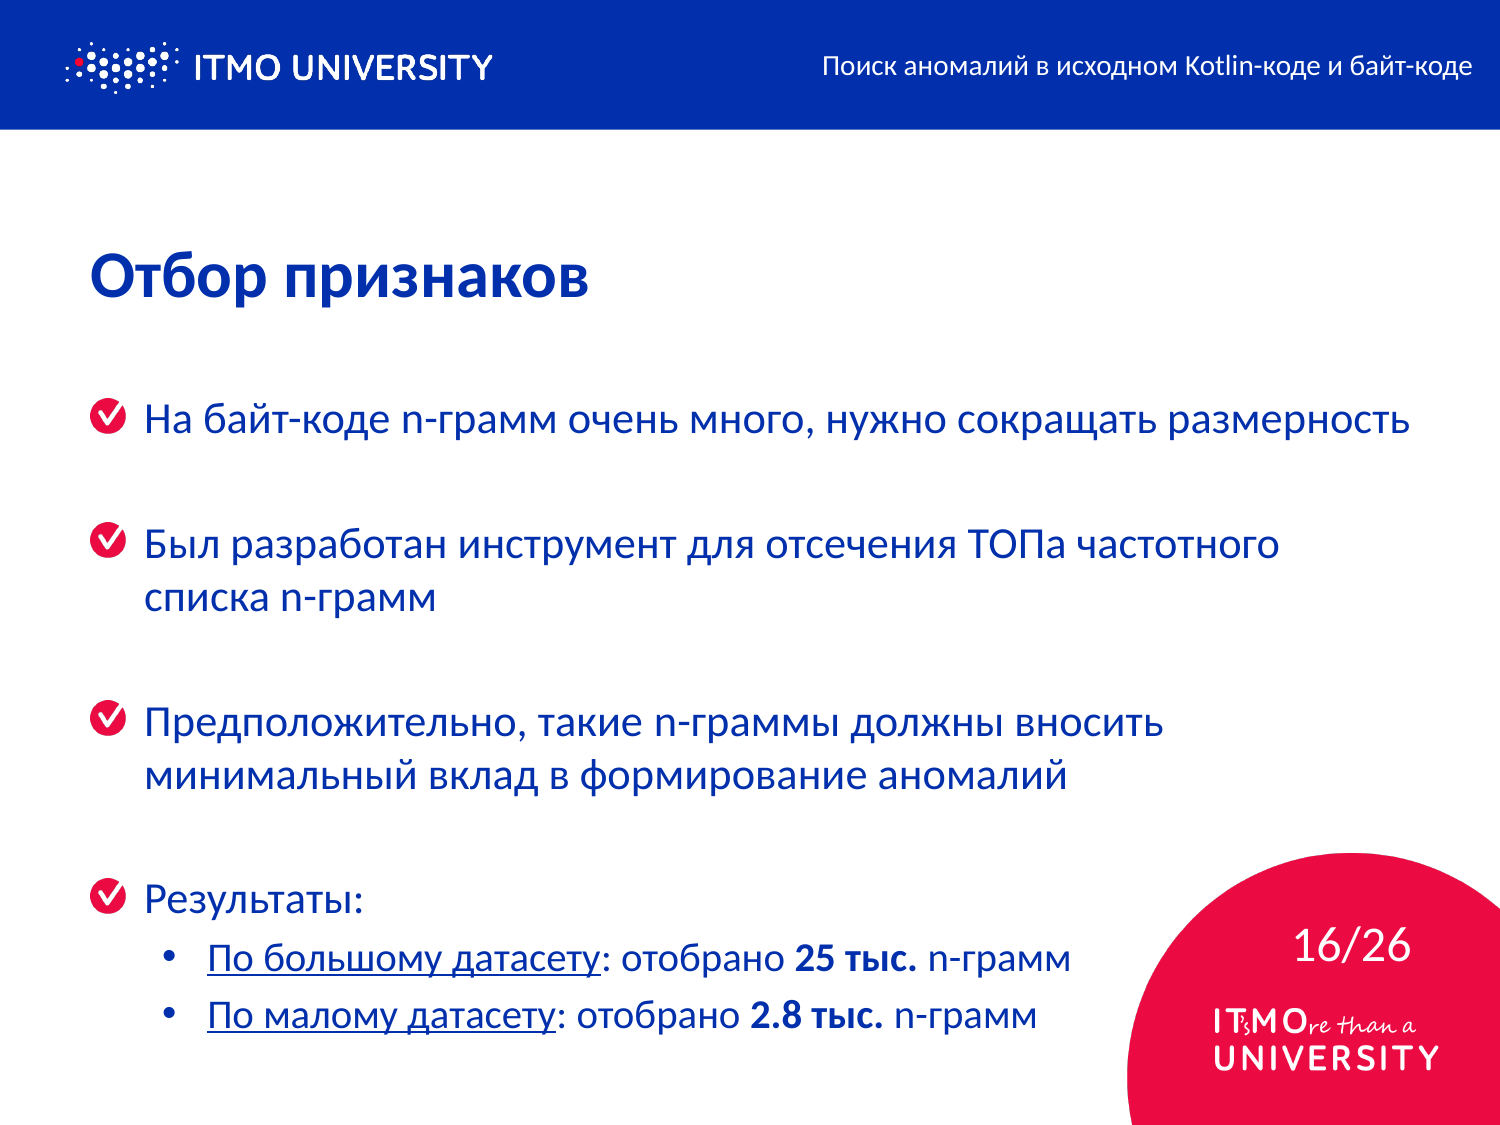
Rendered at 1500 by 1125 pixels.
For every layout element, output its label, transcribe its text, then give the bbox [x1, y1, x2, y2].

picture [90, 522, 126, 558]
footer Поиск аномалий в исходном Kotlin-коде и байт-коде [724, 12, 1488, 114]
picture [1107, 832, 1500, 1125]
title Отбор признаков [75, 202, 1105, 339]
text_box 16/26 [1276, 903, 1427, 979]
picture [90, 700, 126, 736]
picture [0, 0, 545, 140]
picture [90, 878, 126, 914]
list На байт-коде n-грамм очень много, нужно сокращать размерность Был разработан инструмент для отсечения ТОПа частотного списка n-грамм Предположительно, такие n-граммы должны вносить минимальный вклад в формирование аномалий Результаты: По большому датасету: отобрано 25 тыс. n-грамм По малому датасету: отобрано 2.8 тыс. n-грамм [75, 381, 1428, 1082]
picture [90, 398, 126, 434]
